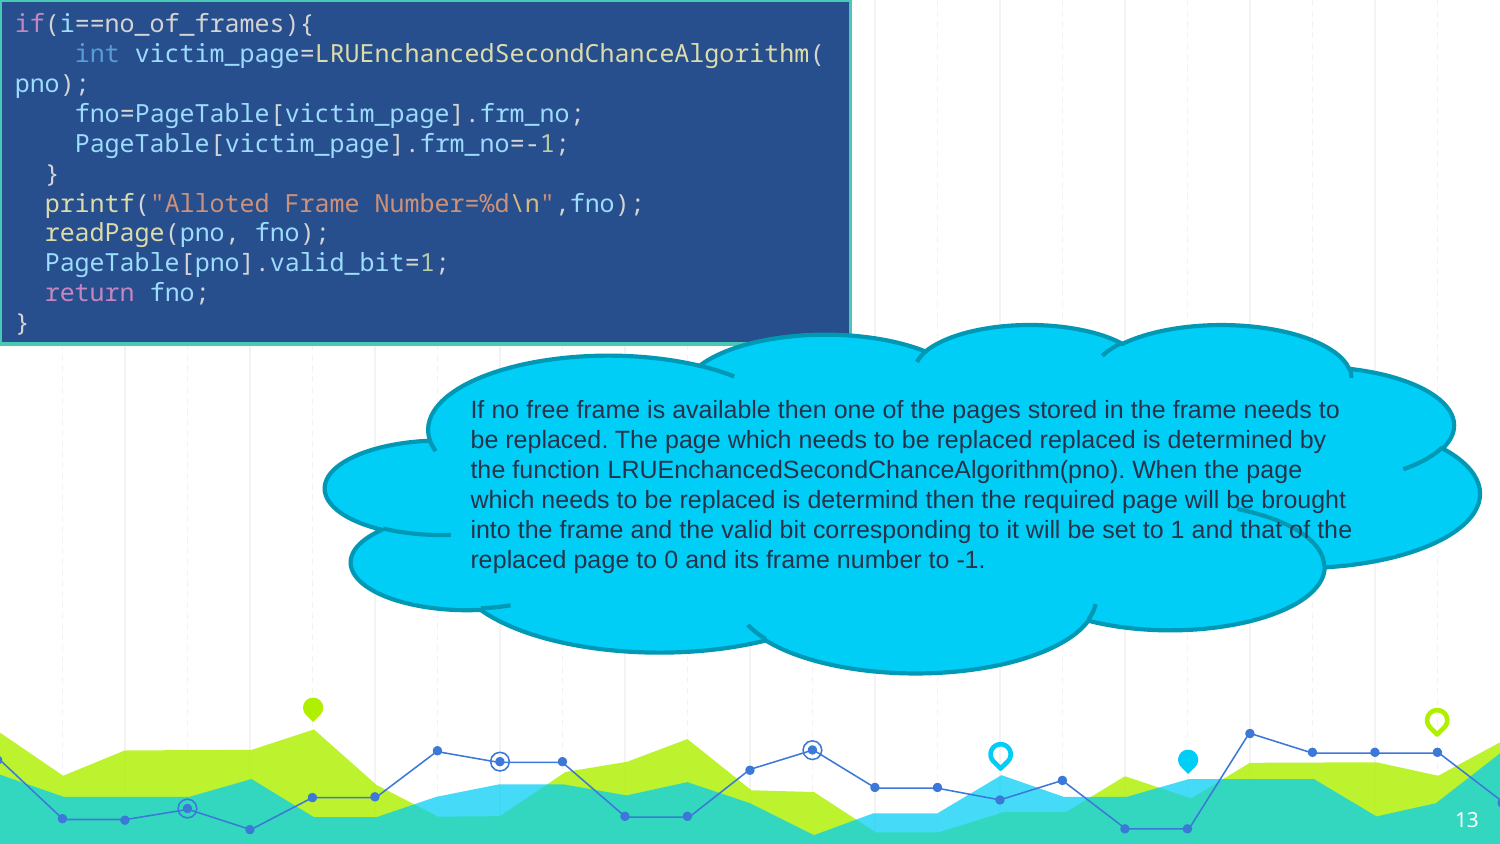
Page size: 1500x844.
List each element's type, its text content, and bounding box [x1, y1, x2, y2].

text_box If no free frame is available then one of the pages stored in the frame needs to be replaced. The page which needs to be replaced replaced is determined by the function LRUEnchancedSecondChanceAlgorithm(pno). When the page which needs to be replaced is determind then the required page will be brought into the frame and the valid bit corresponding to it will be set to 1 and that of the replaced page to 0 and its frame number to -1. [455, 386, 1382, 581]
text_box if(i==no_of_frames){ int victim_page=LRUEnchancedSecondChanceAlgorithm(pno); fno=PageTable[victim_page].frm_no; PageTable[victim_page].frm_no=-1; } printf("Alloted Frame Number=%d\n",fno); readPage(pno, fno); PageTable[pno].valid_bit=1; return fno; } [0, 0, 851, 345]
text_box [322, 388, 1324, 676]
slide_number 13 [1403, 791, 1494, 844]
text_box [458, 322, 1483, 563]
